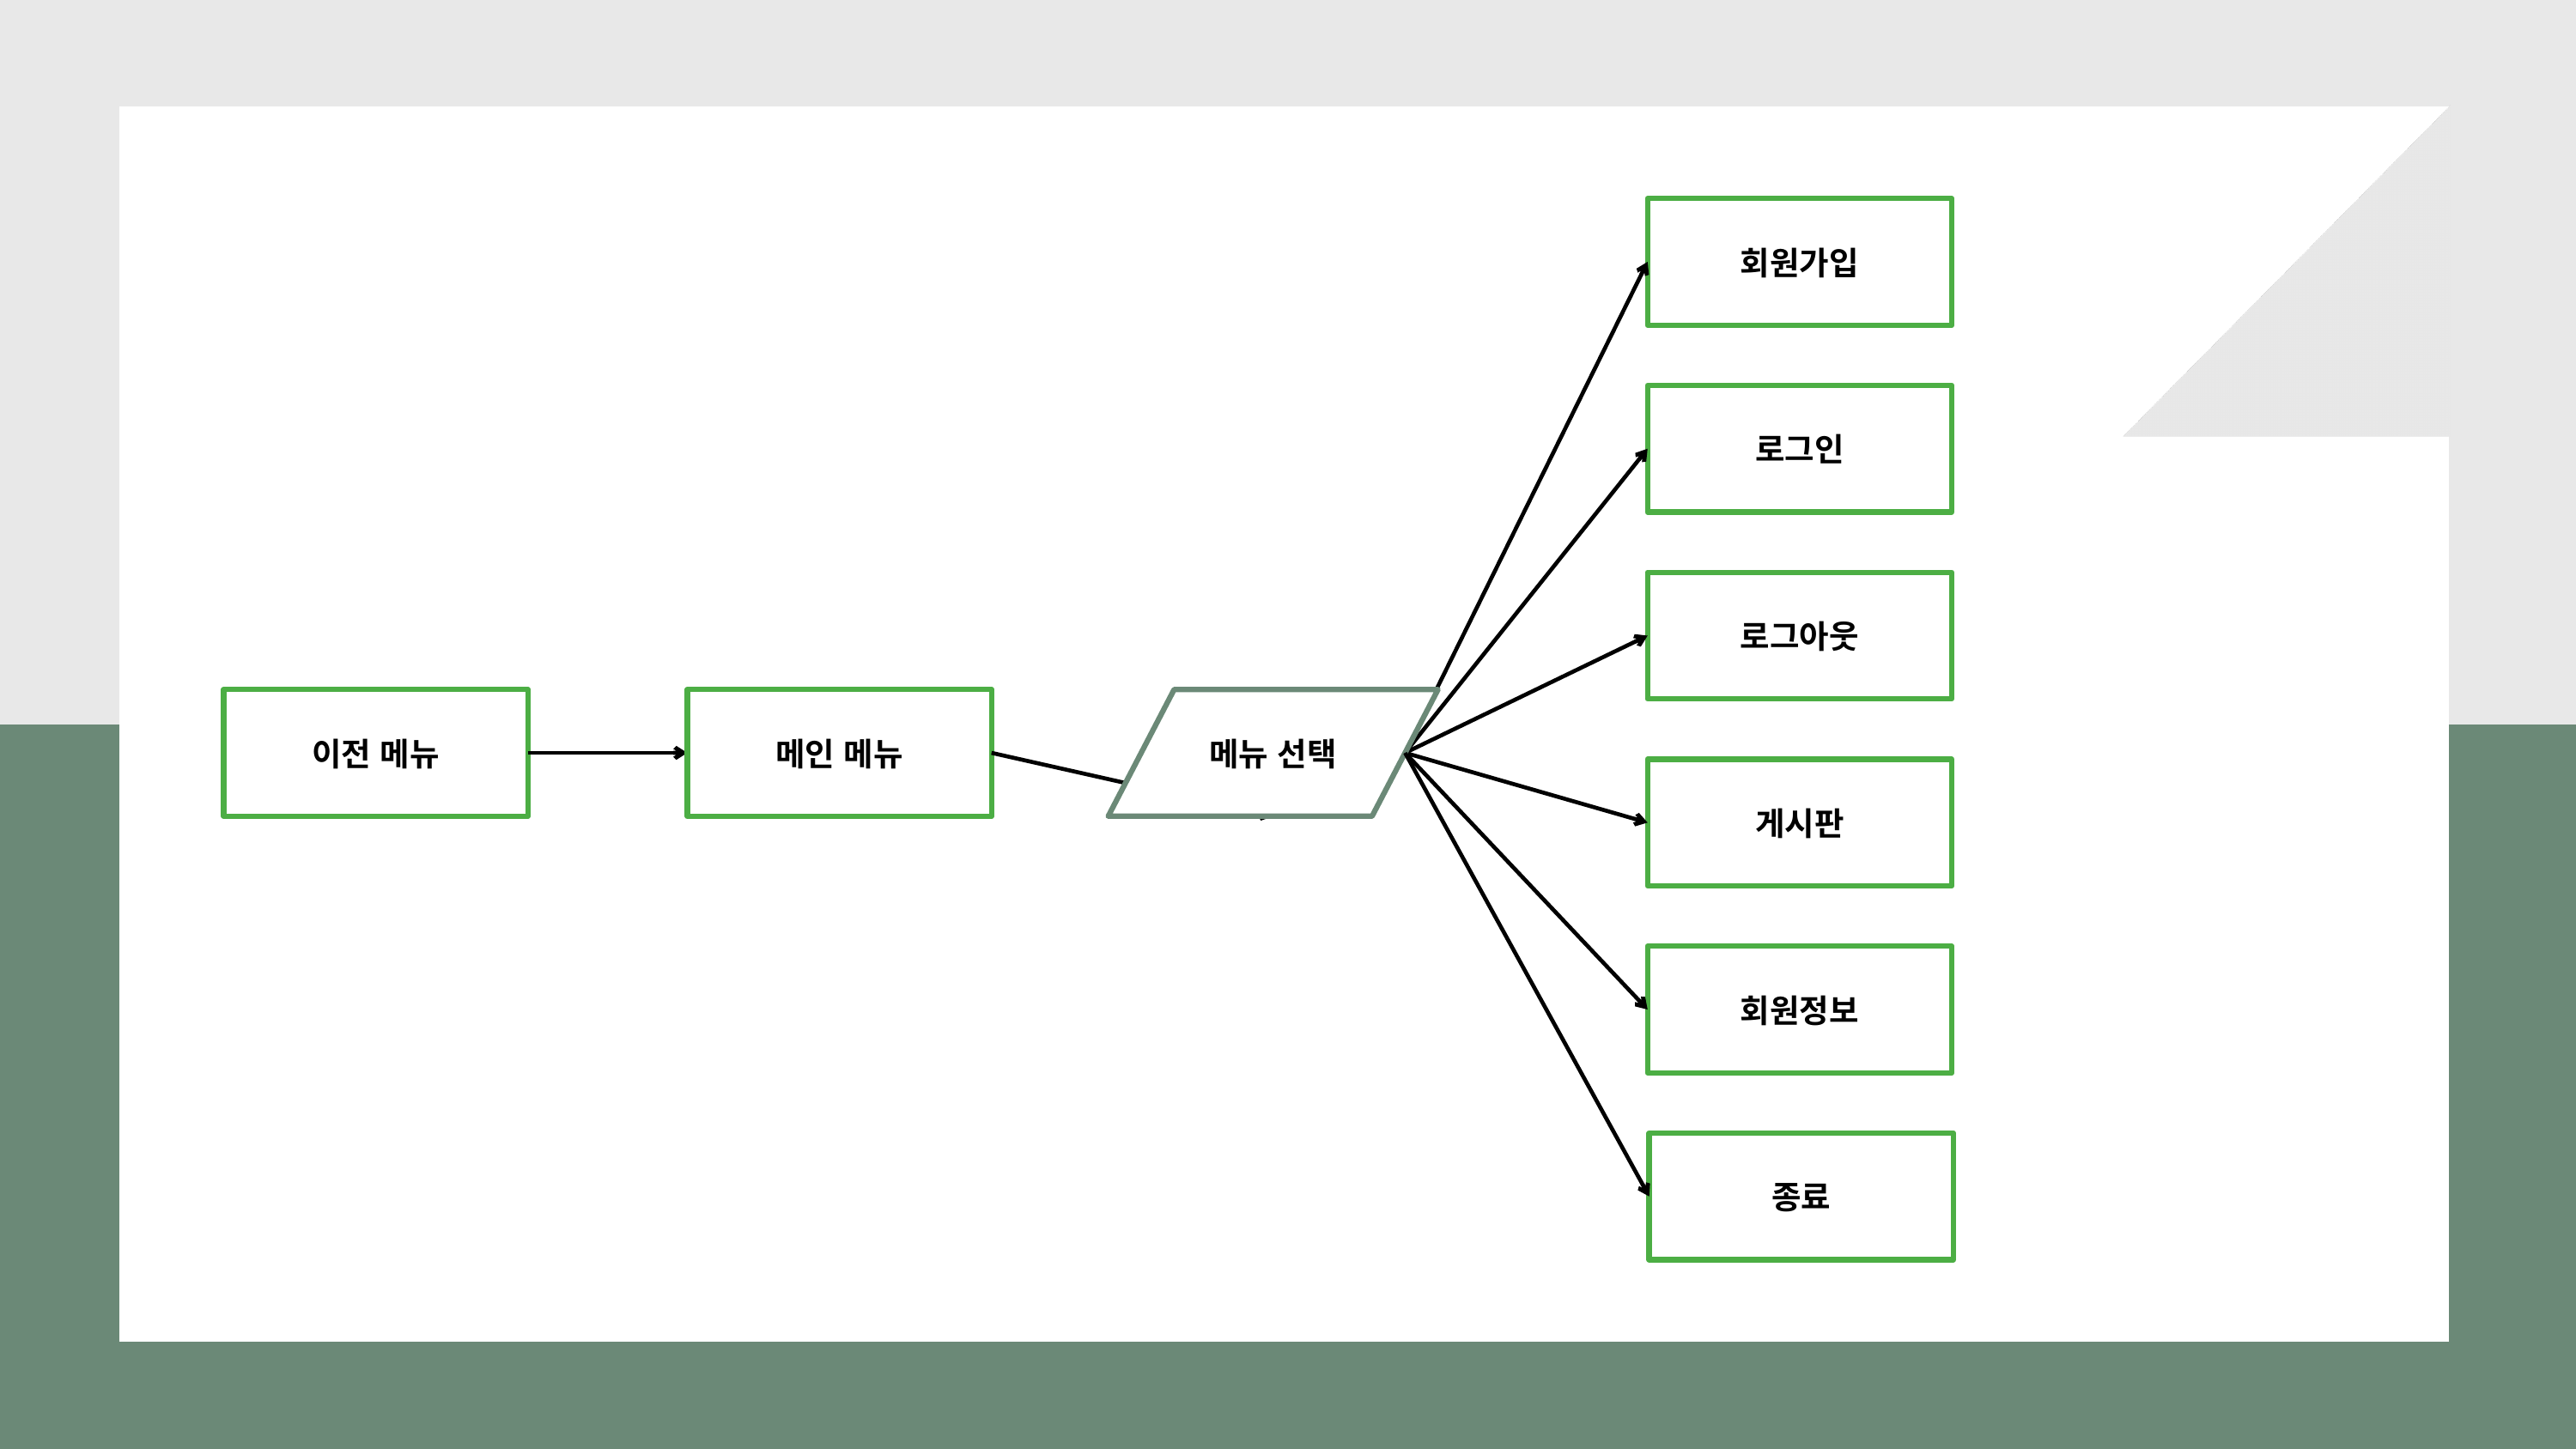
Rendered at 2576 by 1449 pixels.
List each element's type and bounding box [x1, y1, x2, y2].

text_box [0, 724, 2576, 1449]
text_box [1405, 752, 1649, 1197]
text_box [1405, 261, 1648, 448]
text_box [1405, 448, 1648, 634]
text_box [1405, 635, 1648, 750]
text_box [119, 106, 2450, 1343]
